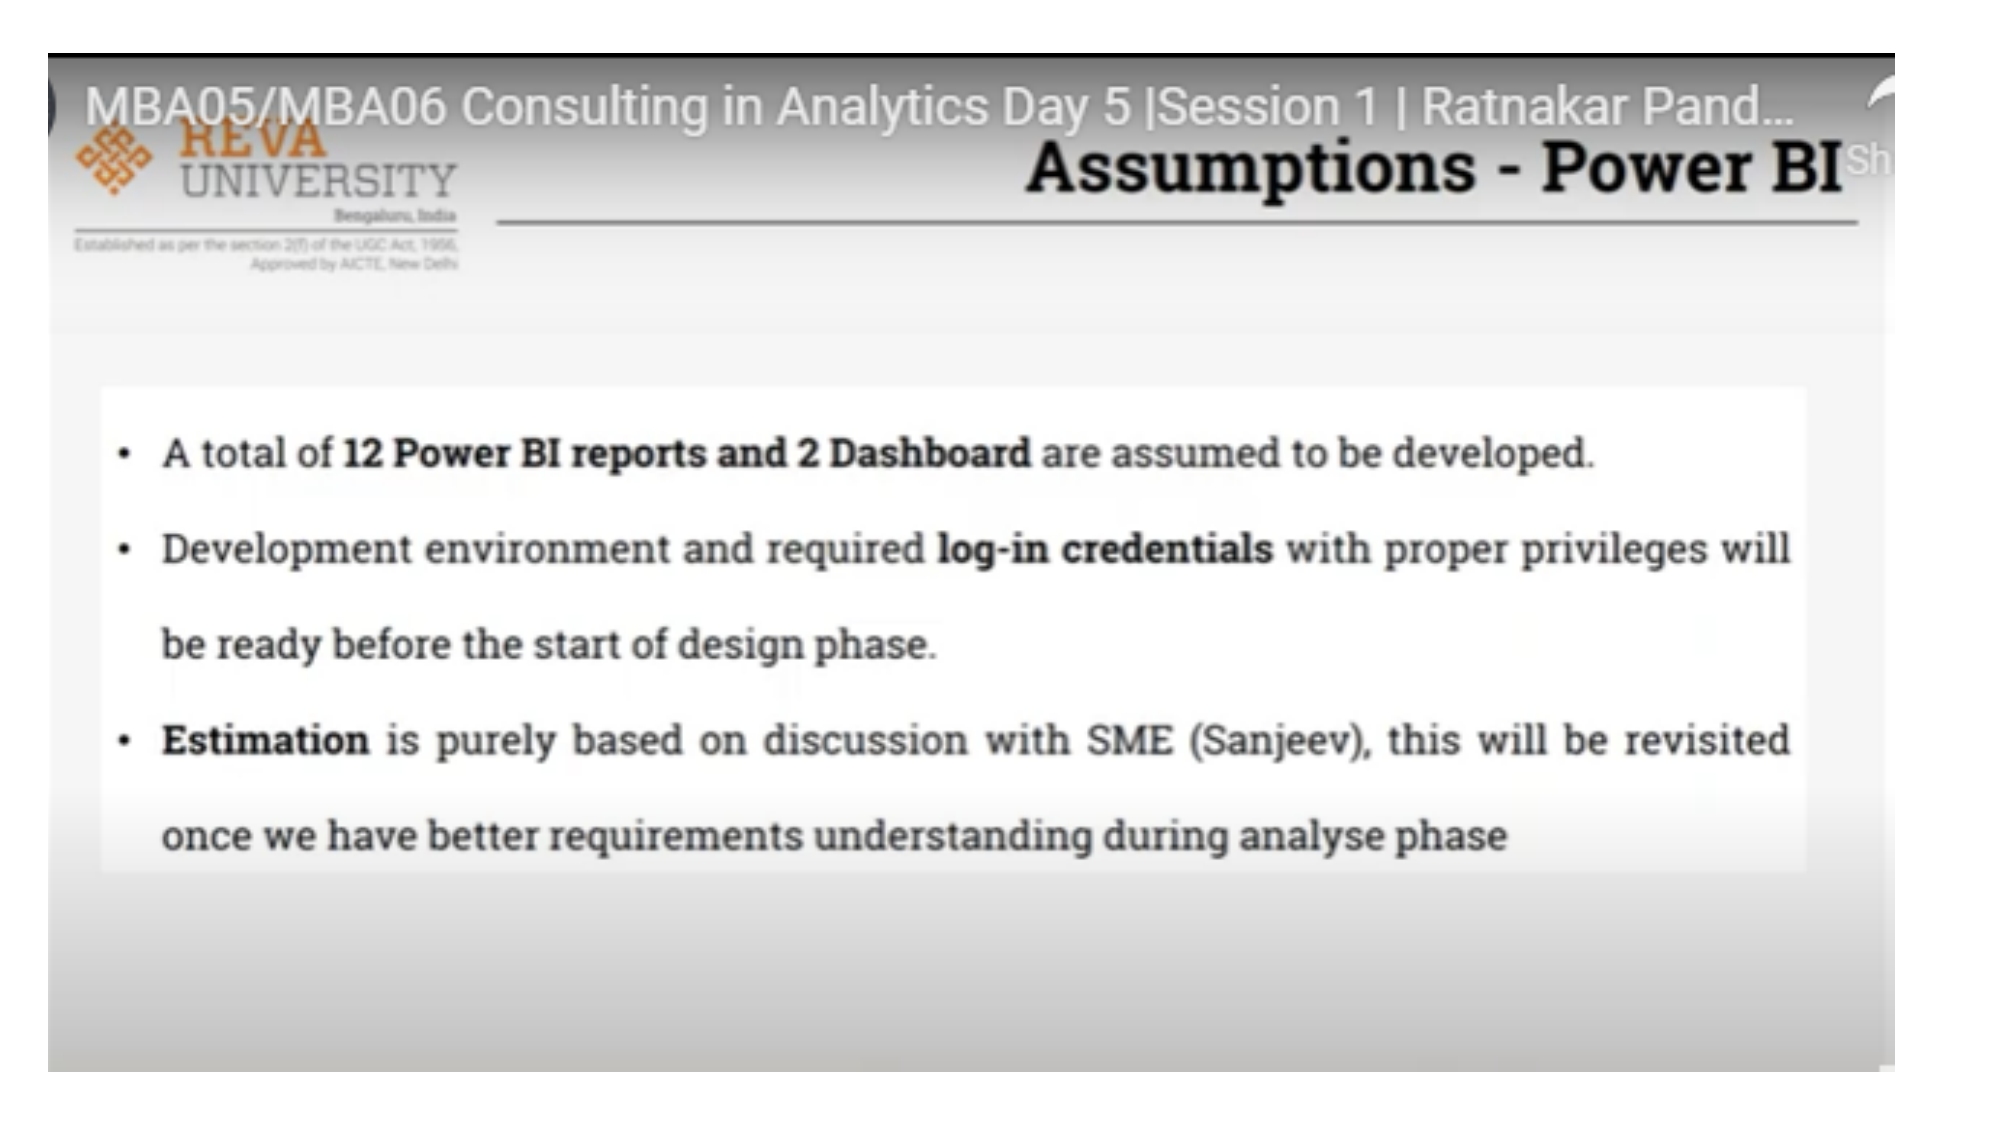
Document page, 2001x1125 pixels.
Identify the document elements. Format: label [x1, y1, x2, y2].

picture [48, 53, 1895, 1072]
